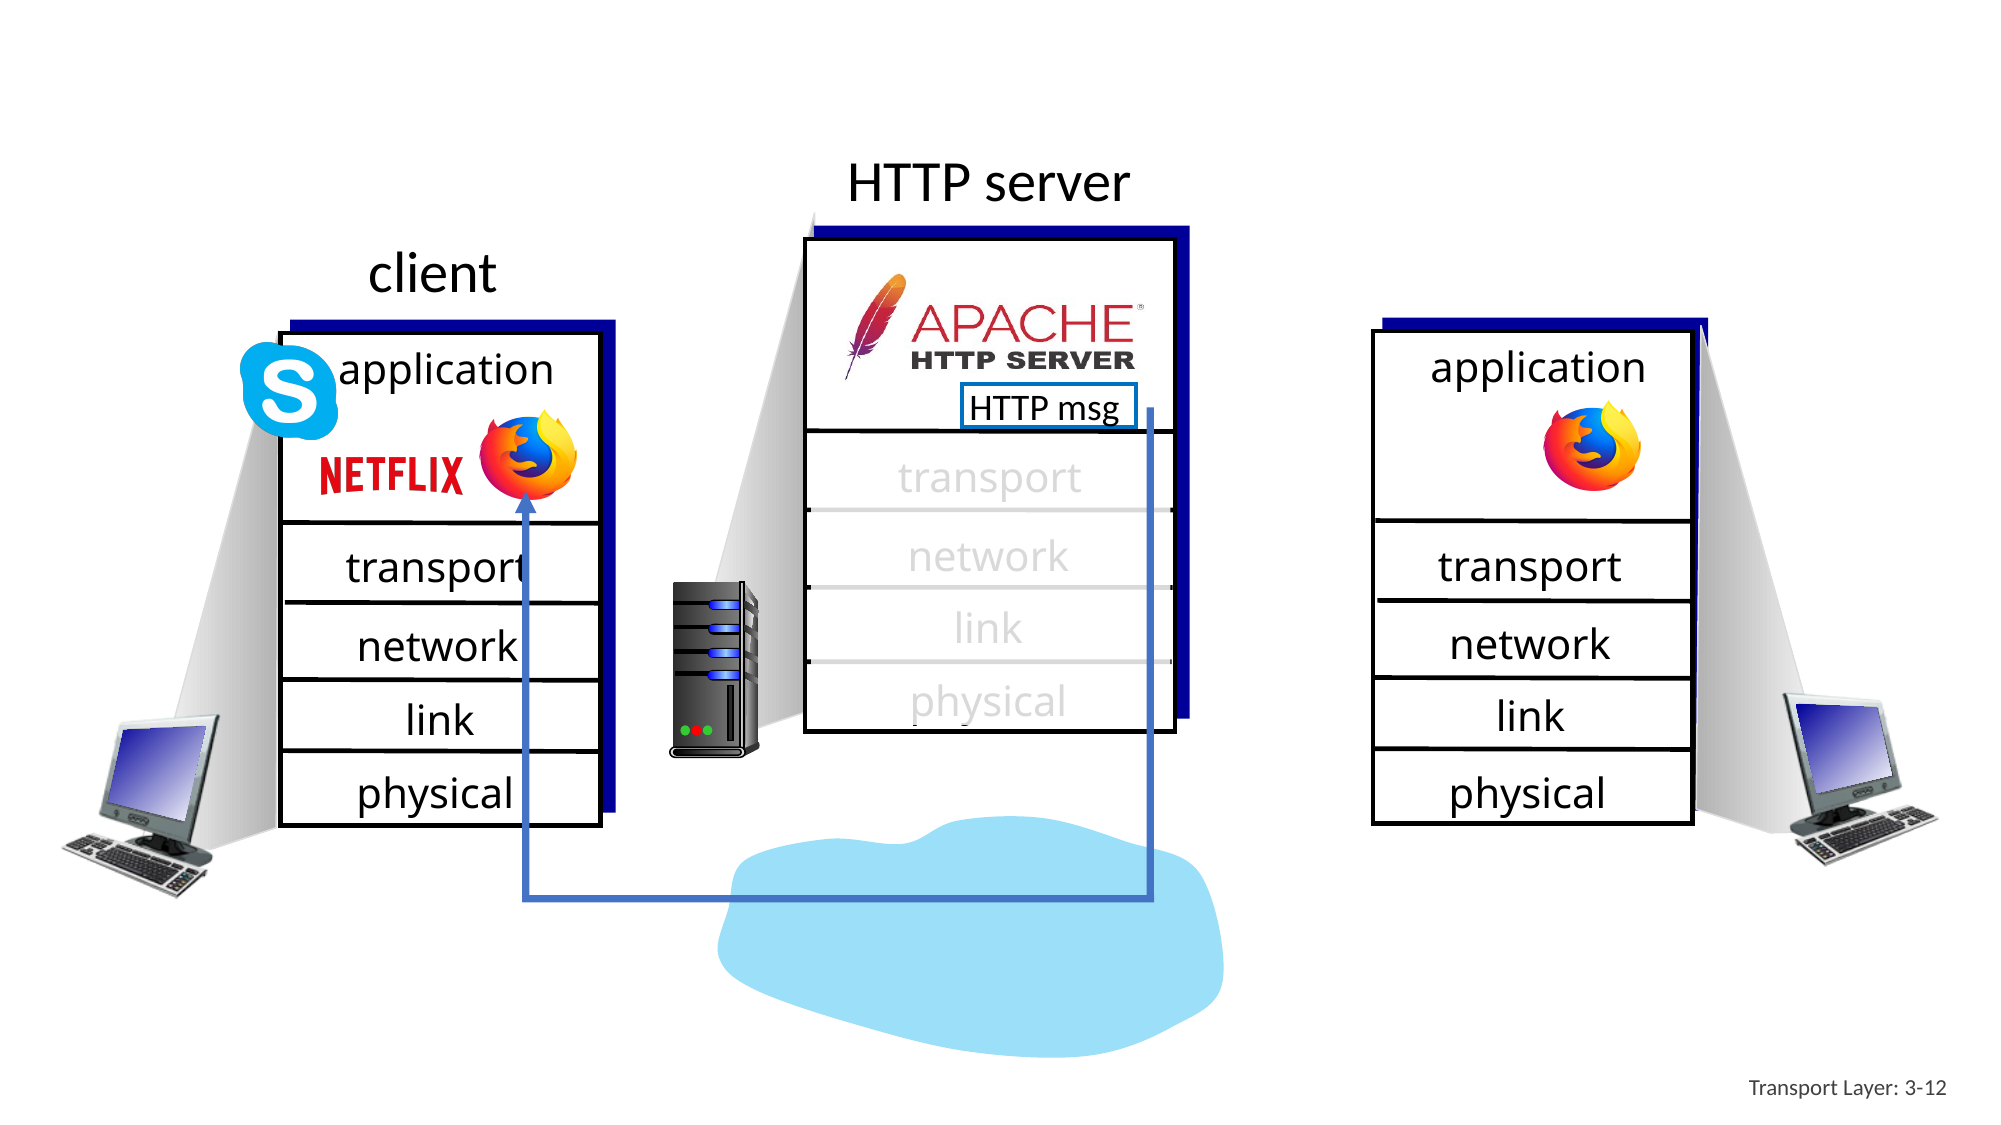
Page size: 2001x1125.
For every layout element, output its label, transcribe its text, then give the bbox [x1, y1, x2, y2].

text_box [23, 135, 1977, 914]
text_box [717, 924, 1224, 1058]
text_box Transport Layer: 3-11 [1512, 1056, 1962, 1117]
